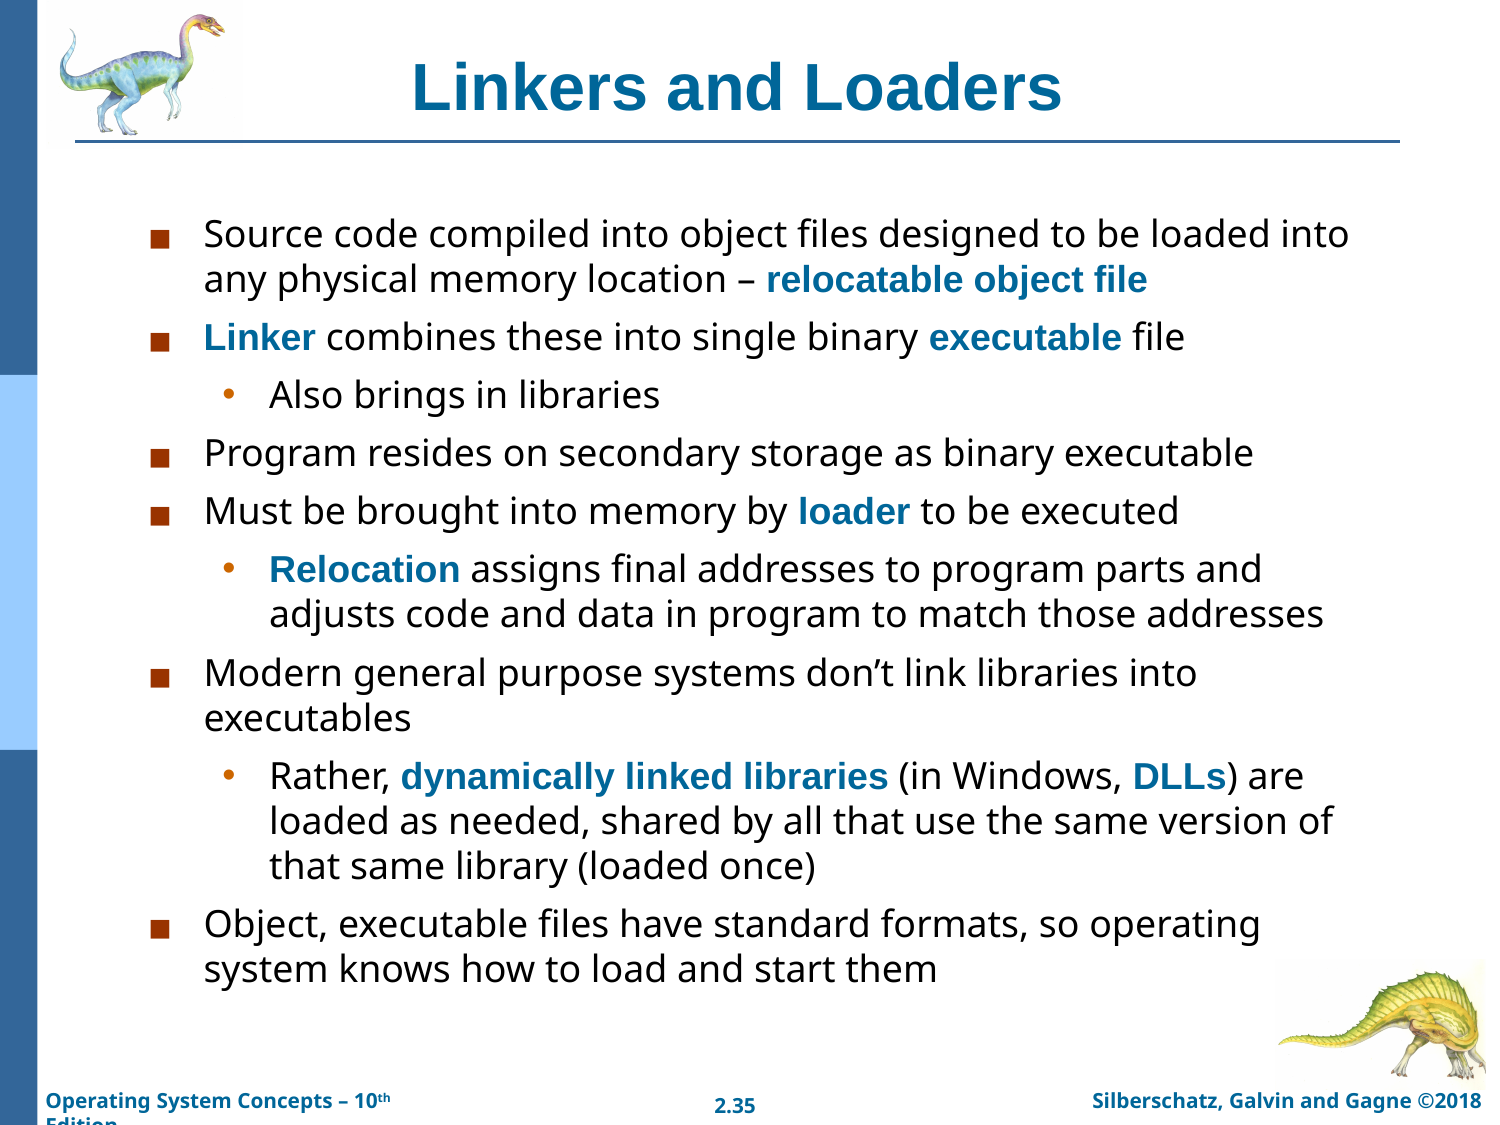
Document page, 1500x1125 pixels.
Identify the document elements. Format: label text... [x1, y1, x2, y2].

picture [46, 0, 243, 149]
picture [1275, 959, 1486, 1090]
list Source code compiled into object files designed to be loaded into any physical memory location – relocatable object file Linker combines these into single binary executable file Also brings in libraries Program resides on secondary storage as binary executable Must be brought into memory by loader to be executed Relocation assigns final addresses to program parts and adjusts code and data in program to match those addresses Modern general purpose systems don’t link libraries into executables Rather, dynamically linked libraries (in Windows, DLLs) are loaded as needed, shared by all that use the same version of that same library (loaded once) Object, executable files have standard formats, so operating system knows how to load and start them [132, 202, 1400, 946]
title Linkers and Loaders [75, 36, 1400, 132]
